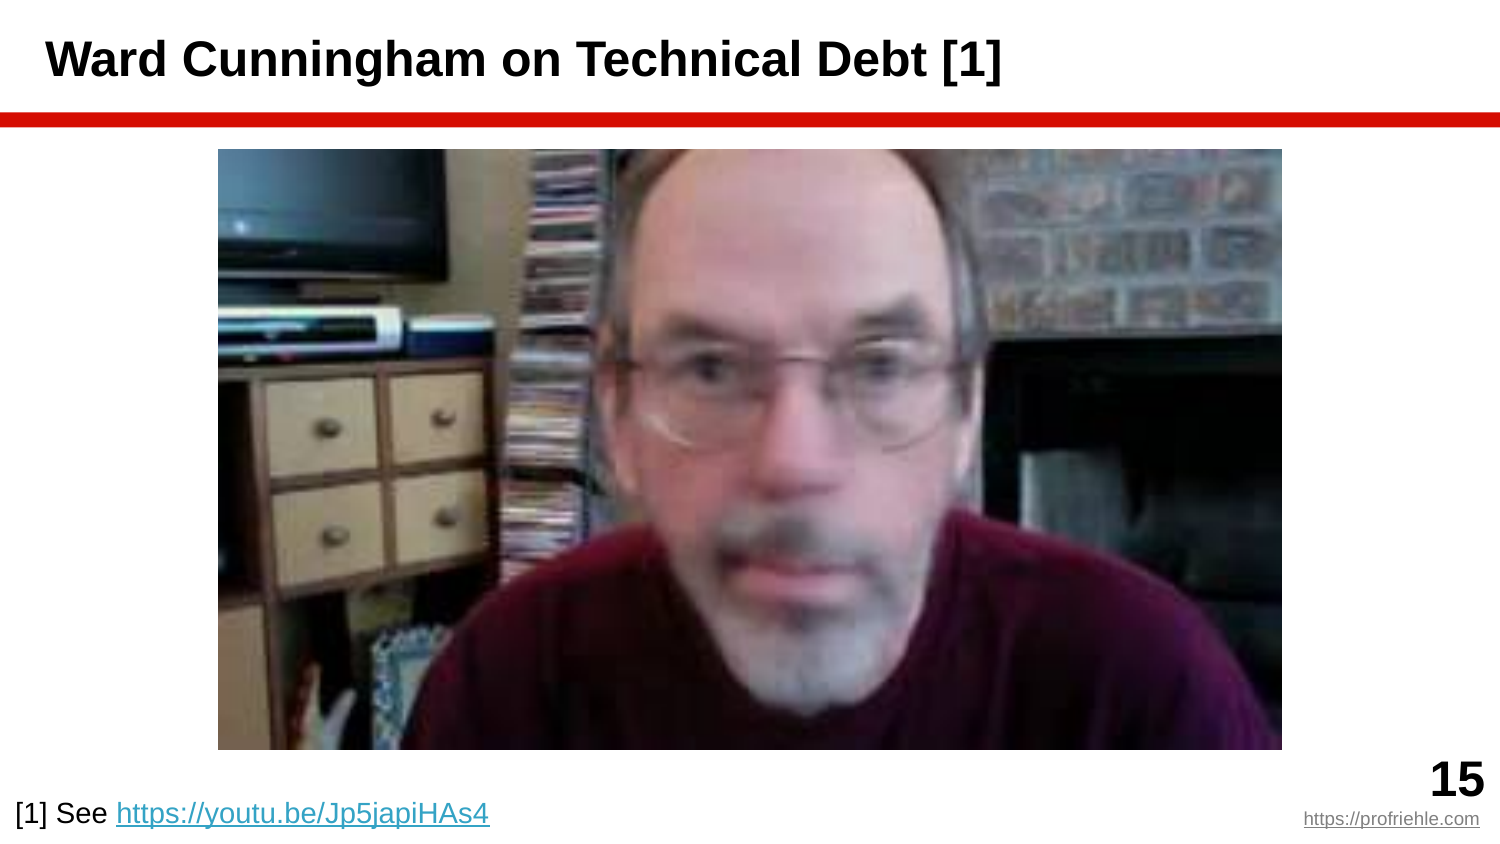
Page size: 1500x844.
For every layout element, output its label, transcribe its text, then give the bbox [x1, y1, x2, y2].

picture [218, 149, 1282, 751]
text_box [1] See https://youtu.be/Jp5japiHAs4 [0, 694, 1200, 844]
slide_number ‹#› https://profriehle.com [1200, 724, 1500, 844]
title Ward Cunningham on Technical Debt [1] [0, 0, 1500, 113]
